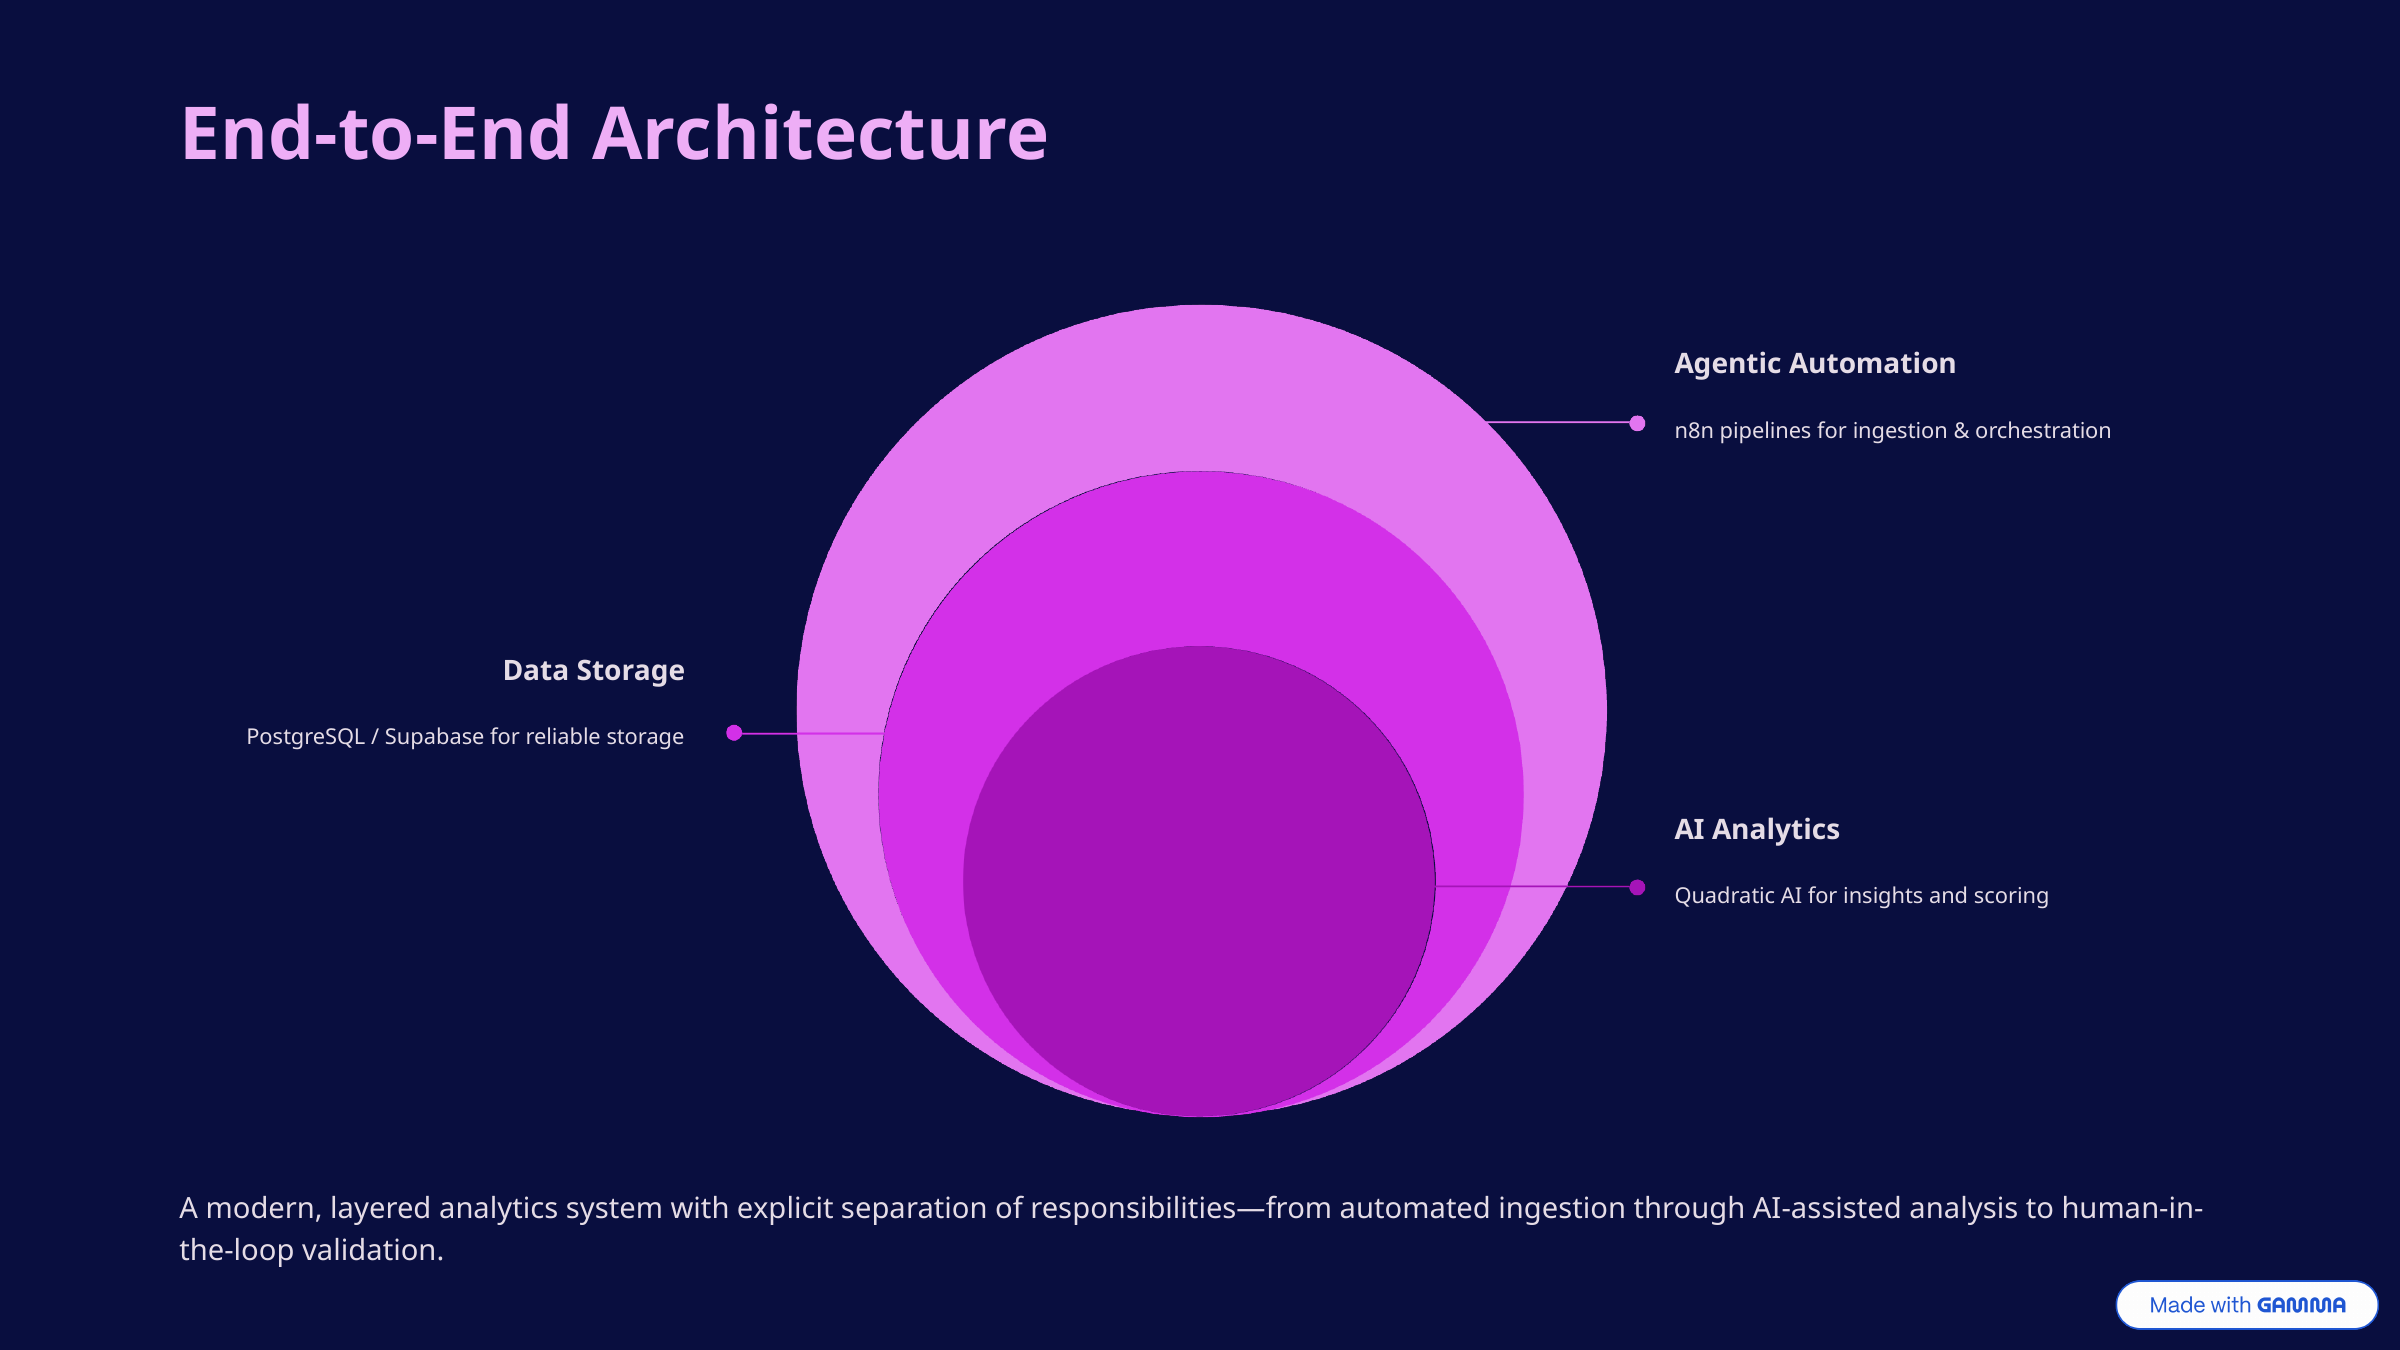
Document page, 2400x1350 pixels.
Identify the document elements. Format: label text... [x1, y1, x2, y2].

picture [179, 221, 2221, 1156]
text_box A modern, layered analytics system with explicit separation of responsibilities—from automated ingestion through AI-assisted analysis to human-in-the-loop validation. [179, 1182, 2221, 1268]
picture [2106, 1271, 2389, 1339]
text_box End-to-End Architecture [179, 82, 1074, 175]
